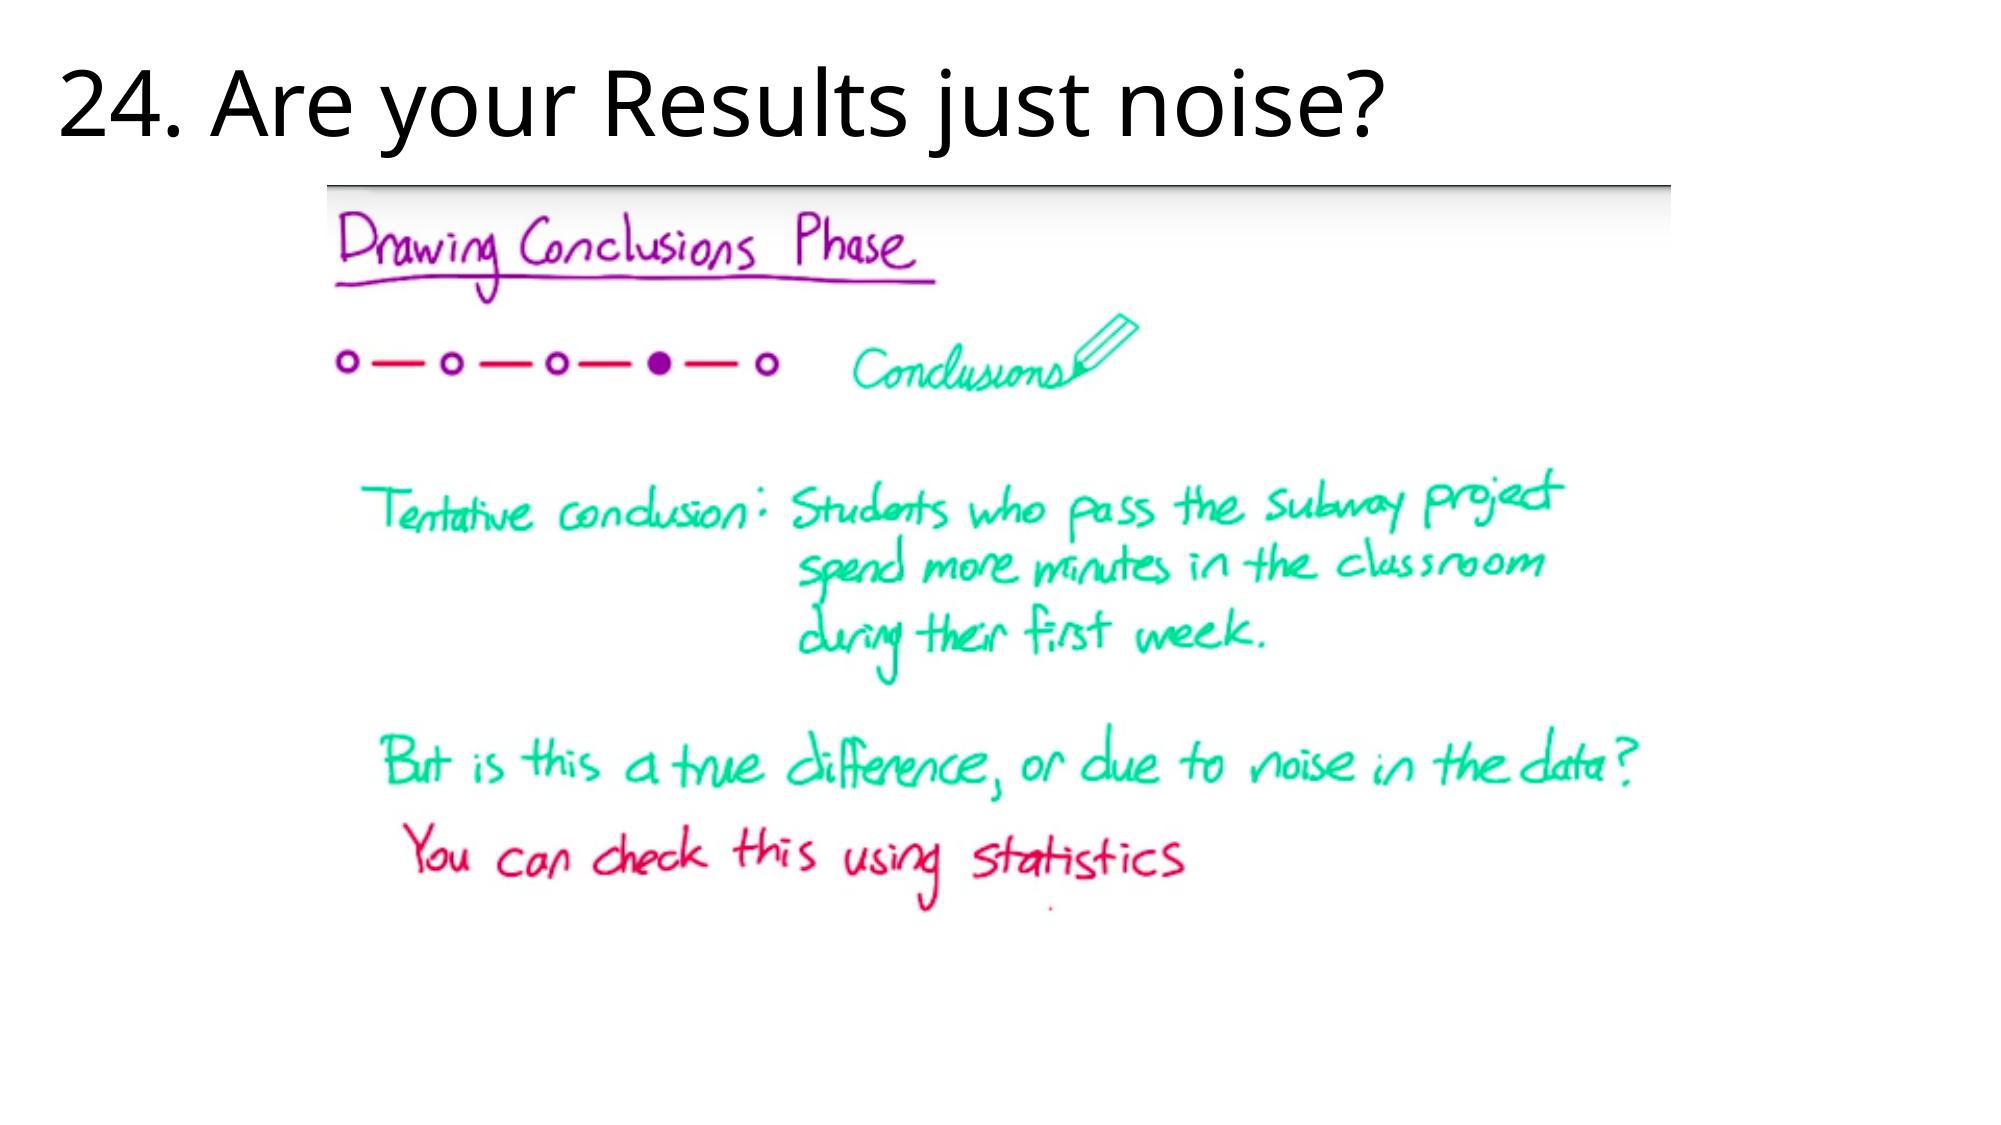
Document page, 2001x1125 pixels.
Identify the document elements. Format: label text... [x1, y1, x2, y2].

picture [327, 185, 1671, 940]
title 24. Are your Results just noise? [42, 47, 1750, 167]
